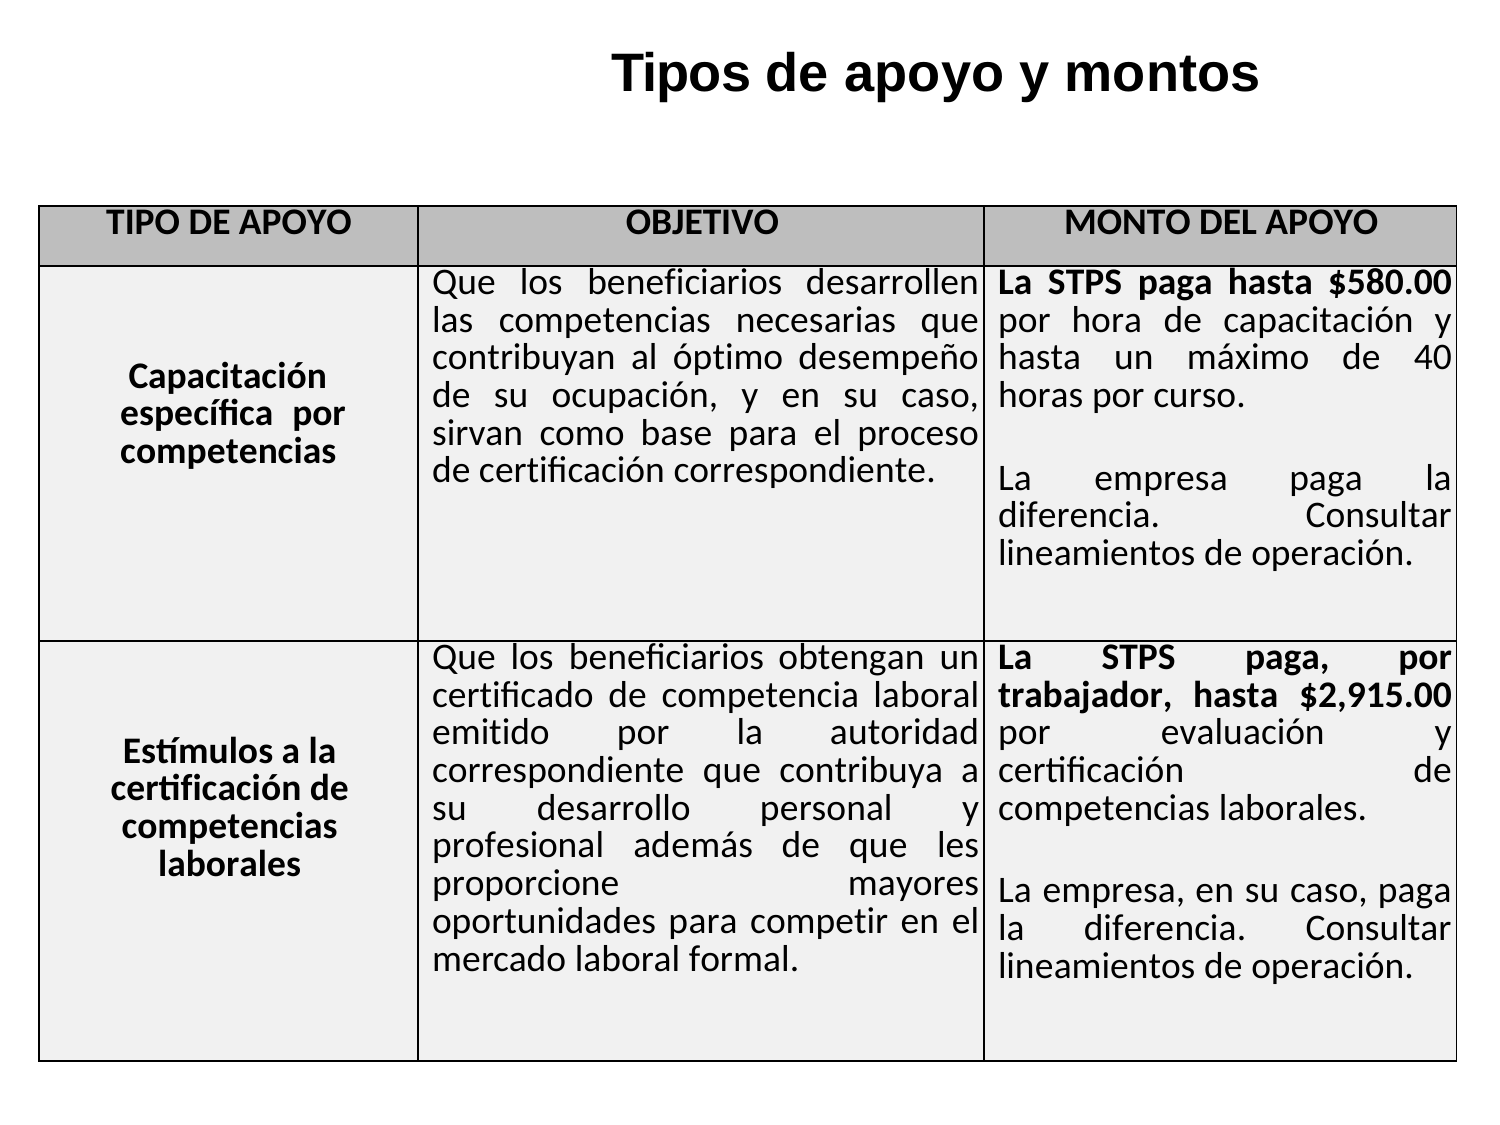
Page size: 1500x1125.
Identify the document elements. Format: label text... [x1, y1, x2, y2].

table_cell Capacitación específica por competencias [40, 267, 417, 640]
text_box Tipos de apoyo y montos [611, 45, 1338, 102]
table_cell Estímulos a la certificación de competencias laborales [40, 642, 417, 1060]
table_cell Que los beneficiarios obtengan un certificado de competencia laboral emitido por la autoridad correspondiente que contribuya a su desarrollo personal y profesional además de que les proporcione mayores oportunidades para competir en el mercado laboral formal. [419, 642, 983, 1060]
table_header OBJETIVO [419, 207, 983, 265]
table_cell Que los beneficiarios desarrollen las competencias necesarias que contribuyan al óptimo desempeño de su ocupación, y en su caso, sirvan como base para el proceso de certificación correspondiente. [419, 267, 983, 640]
table_cell La STPS paga, por trabajador, hasta $2,915.00 por evaluación y certificación de competencias laborales. La empresa, en su caso, paga la diferencia. Consultar lineamientos de operación. [985, 642, 1456, 1060]
table_header TIPO DE APOYO [40, 207, 417, 265]
table_cell La STPS paga hasta $580.00 por hora de capacitación y hasta un máximo de 40 horas por curso. La empresa paga la diferencia. Consultar lineamientos de operación. [985, 267, 1456, 640]
table_header MONTO DEL APOYO [985, 207, 1456, 265]
